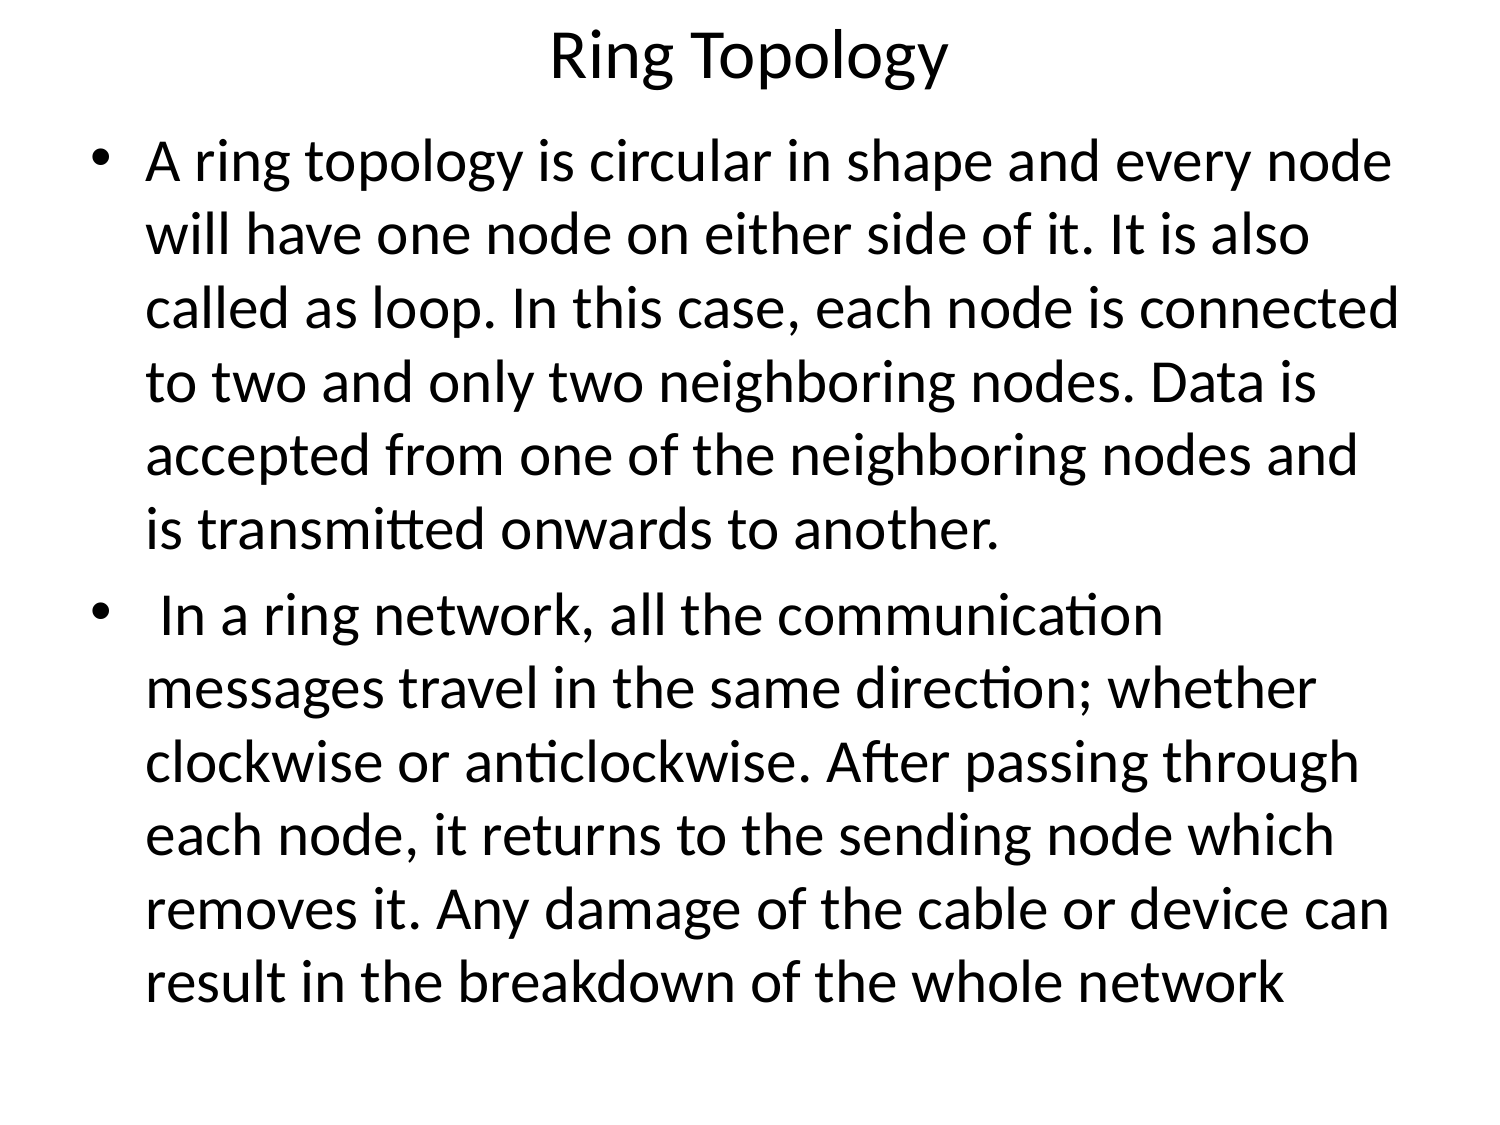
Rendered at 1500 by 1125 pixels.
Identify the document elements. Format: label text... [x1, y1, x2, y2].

title Ring Topology [75, 0, 1425, 100]
list A ring topology is circular in shape and every node will have one node on either side of it. It is also called as loop. In this case, each node is connected to two and only two neighboring nodes. Data is accepted from one of the neighboring nodes and is transmitted onwards to another. In a ring network, all the communication messages travel in the same direction; whether clockwise or anticlockwise. After passing through each node, it returns to the sending node which removes it. Any damage of the cable or device can result in the breakdown of the whole network [75, 112, 1425, 1088]
